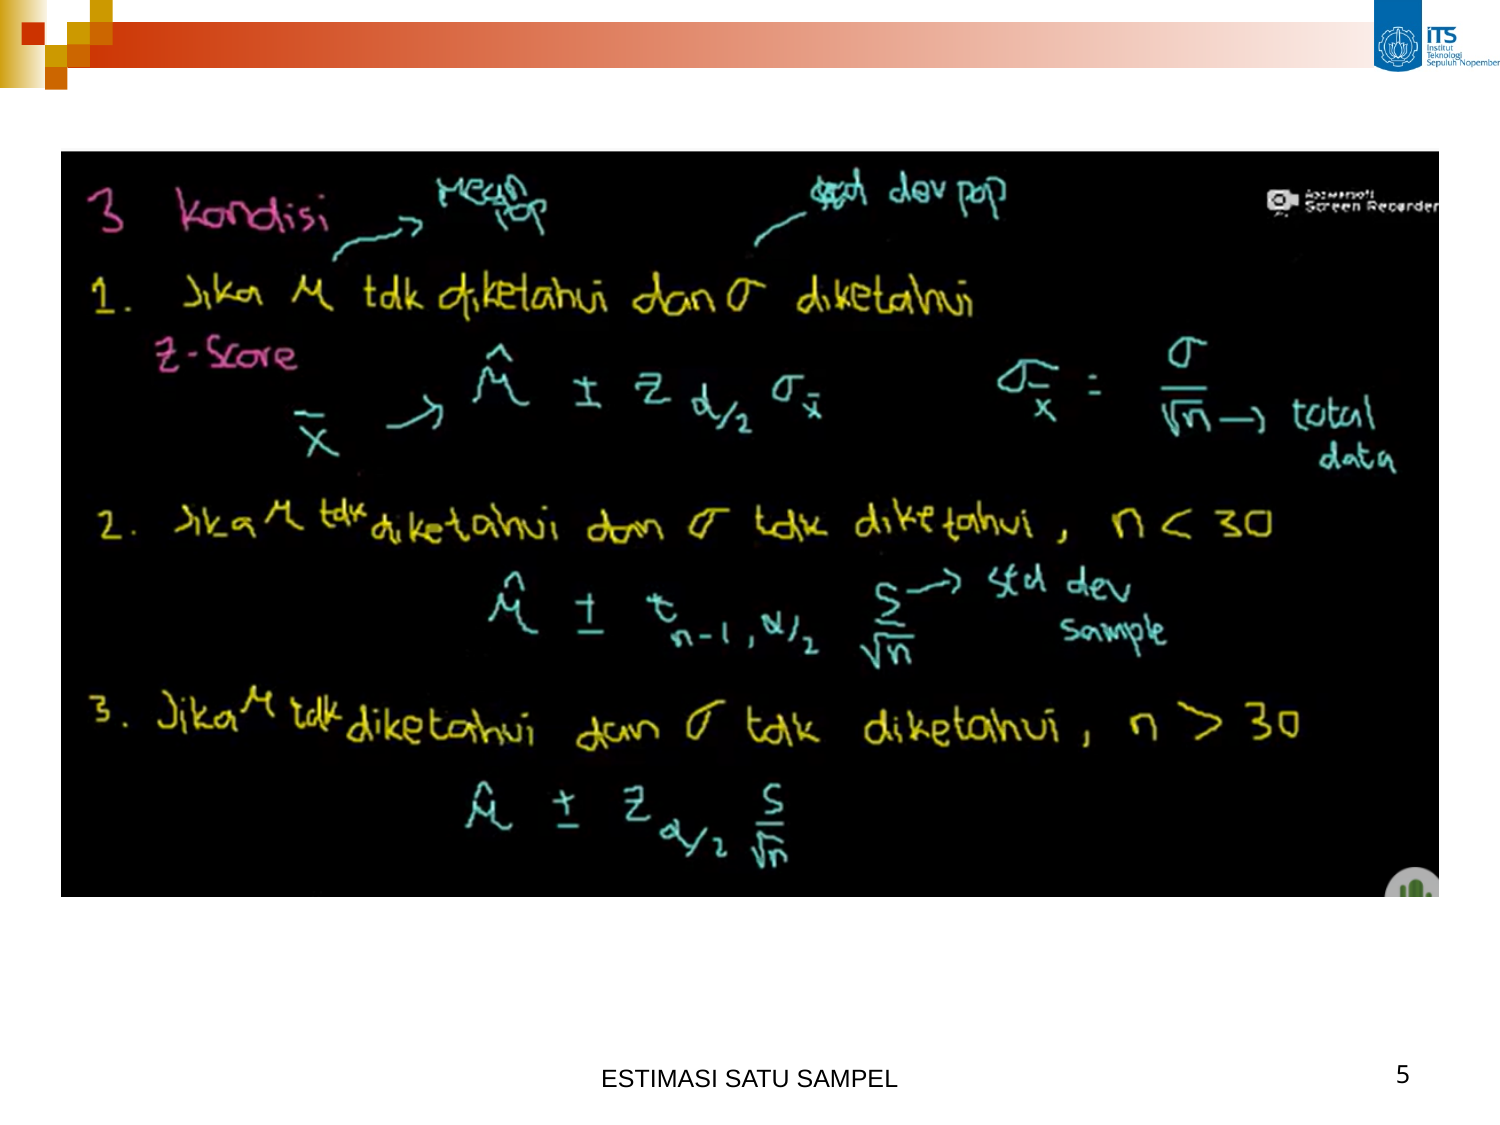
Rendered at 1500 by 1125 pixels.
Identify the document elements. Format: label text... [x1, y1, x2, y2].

picture [1374, 0, 1500, 72]
footer ESTIMASI SATU SAMPEL [512, 1024, 988, 1101]
picture [61, 148, 1439, 897]
slide_number 5 [1074, 1024, 1426, 1101]
